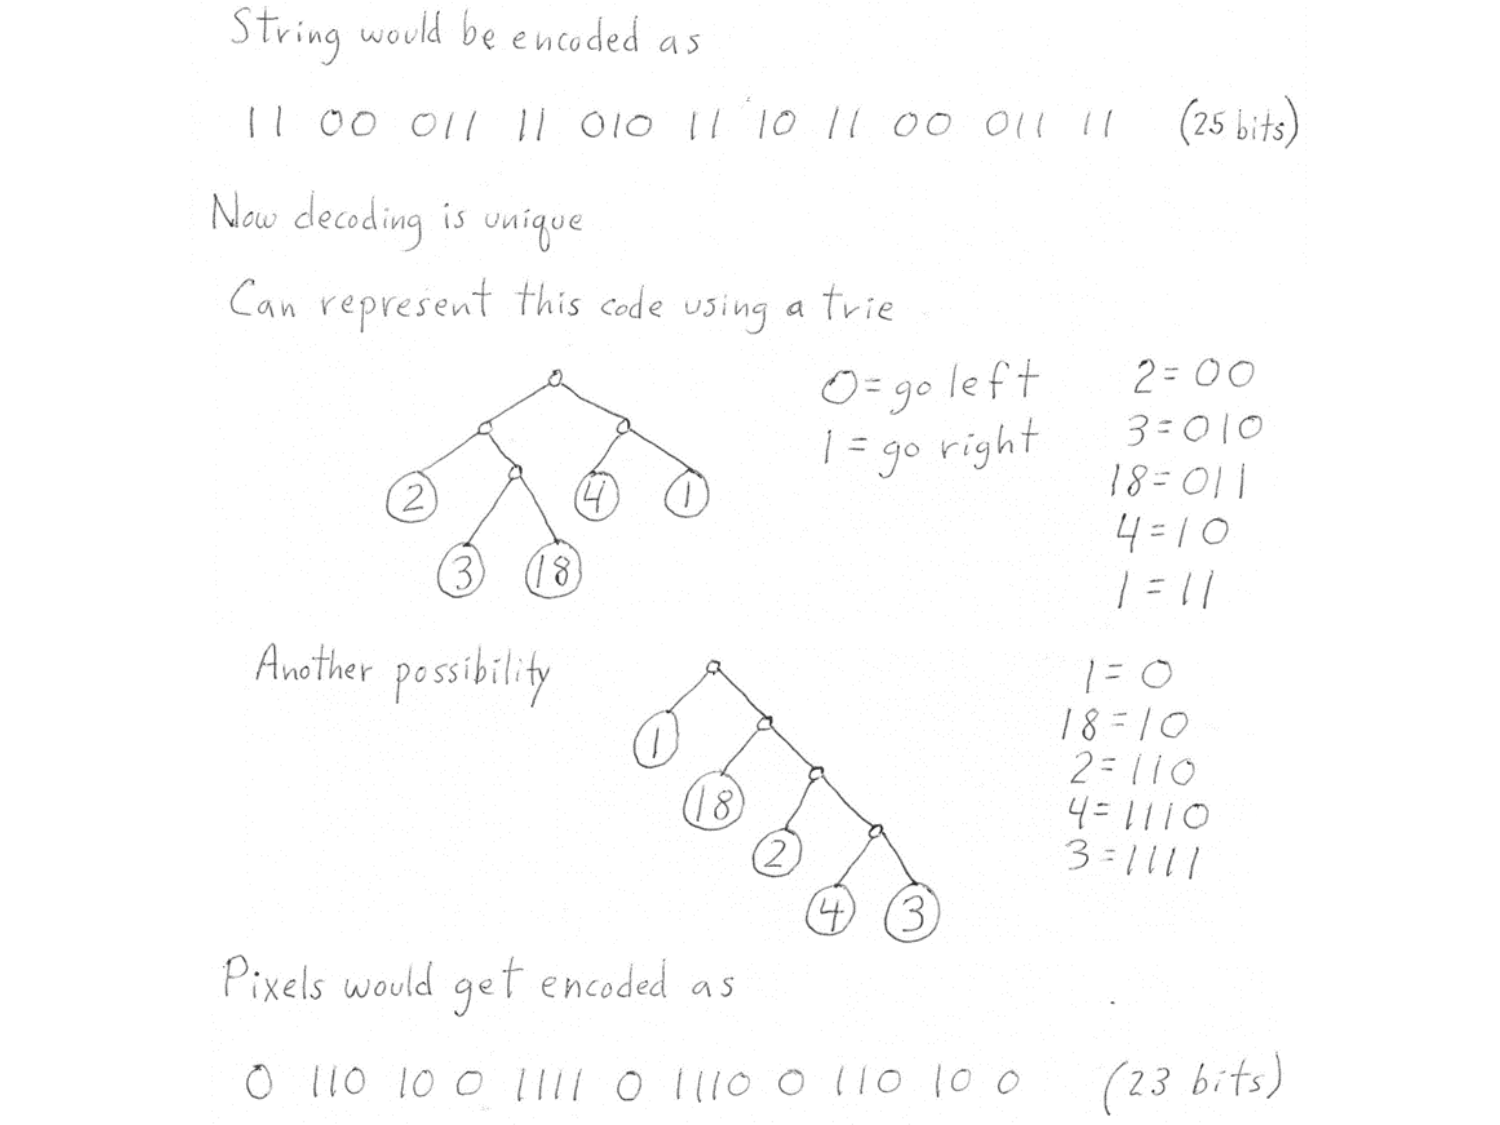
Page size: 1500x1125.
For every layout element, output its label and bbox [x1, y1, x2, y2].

picture [188, 0, 1312, 1125]
